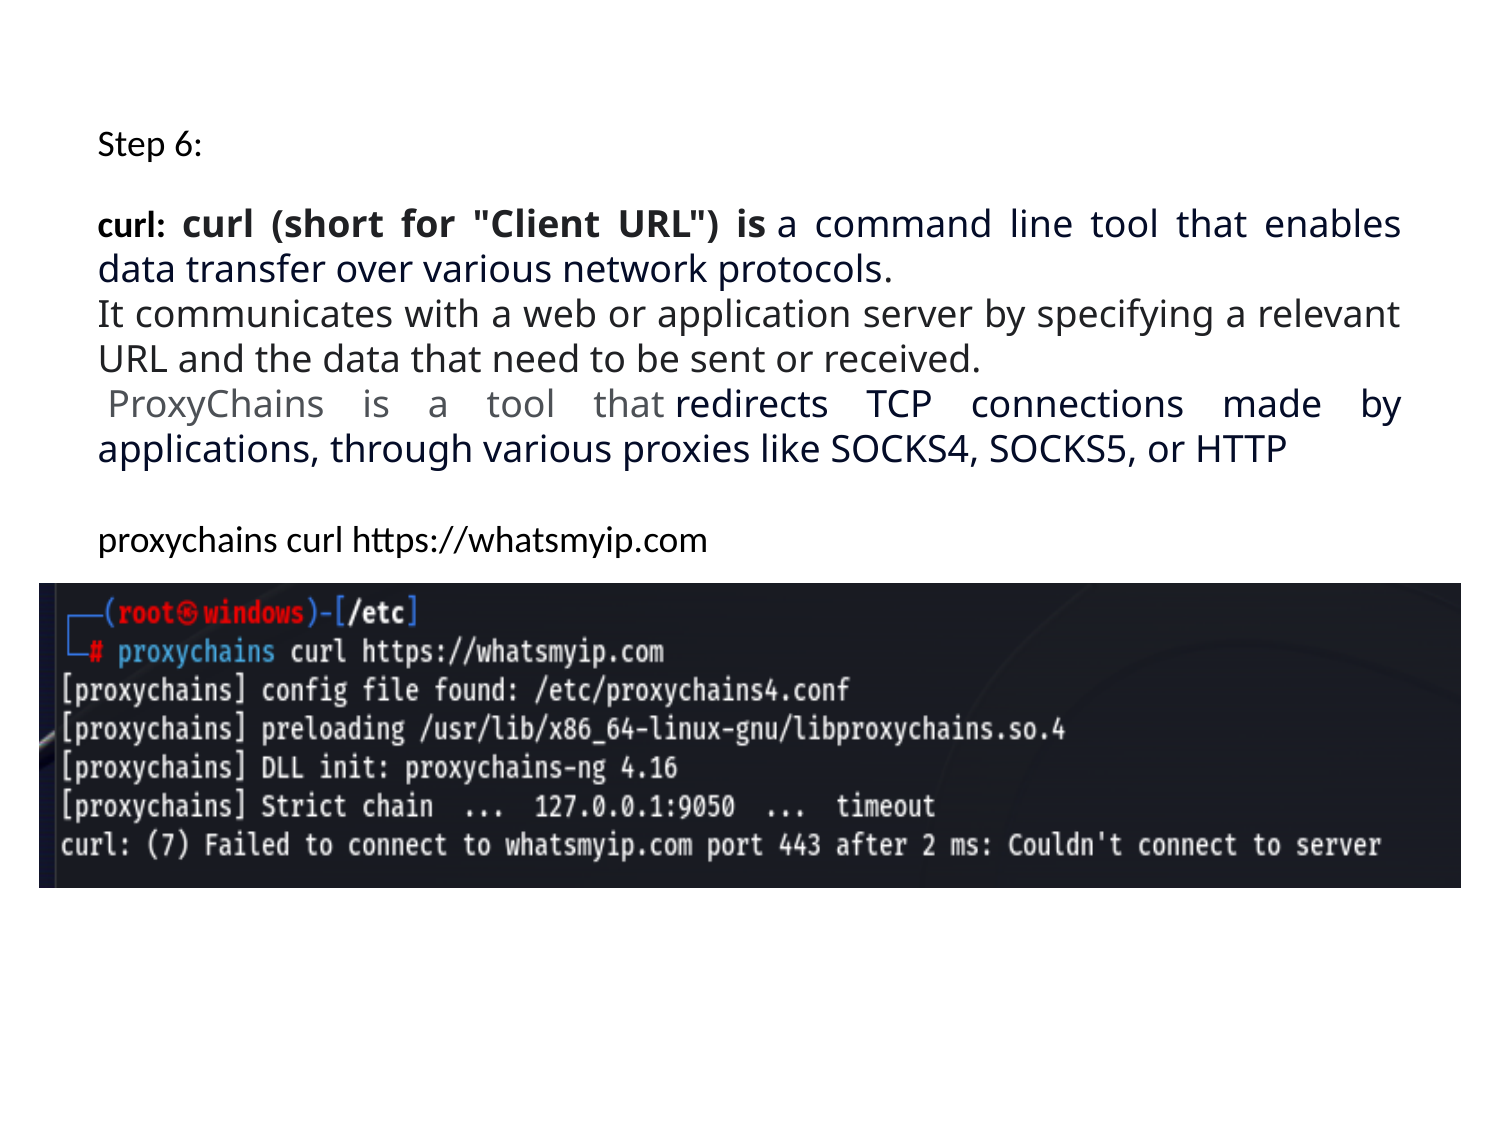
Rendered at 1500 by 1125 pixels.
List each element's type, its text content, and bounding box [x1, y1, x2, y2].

text_box Step 6: [83, 111, 973, 172]
picture [39, 583, 1461, 888]
text_box curl: curl (short for "Client URL") is a command line tool that enables data transfer over various network protocols. It communicates with a web or application server by specifying a relevant URL and the data that need to be sent or received. ProxyChains is a tool that redirects TCP connections made by applications, through various proxies like SOCKS4, SOCKS5, or HTTP proxychains curl https://whatsmyip.com [83, 192, 1417, 568]
